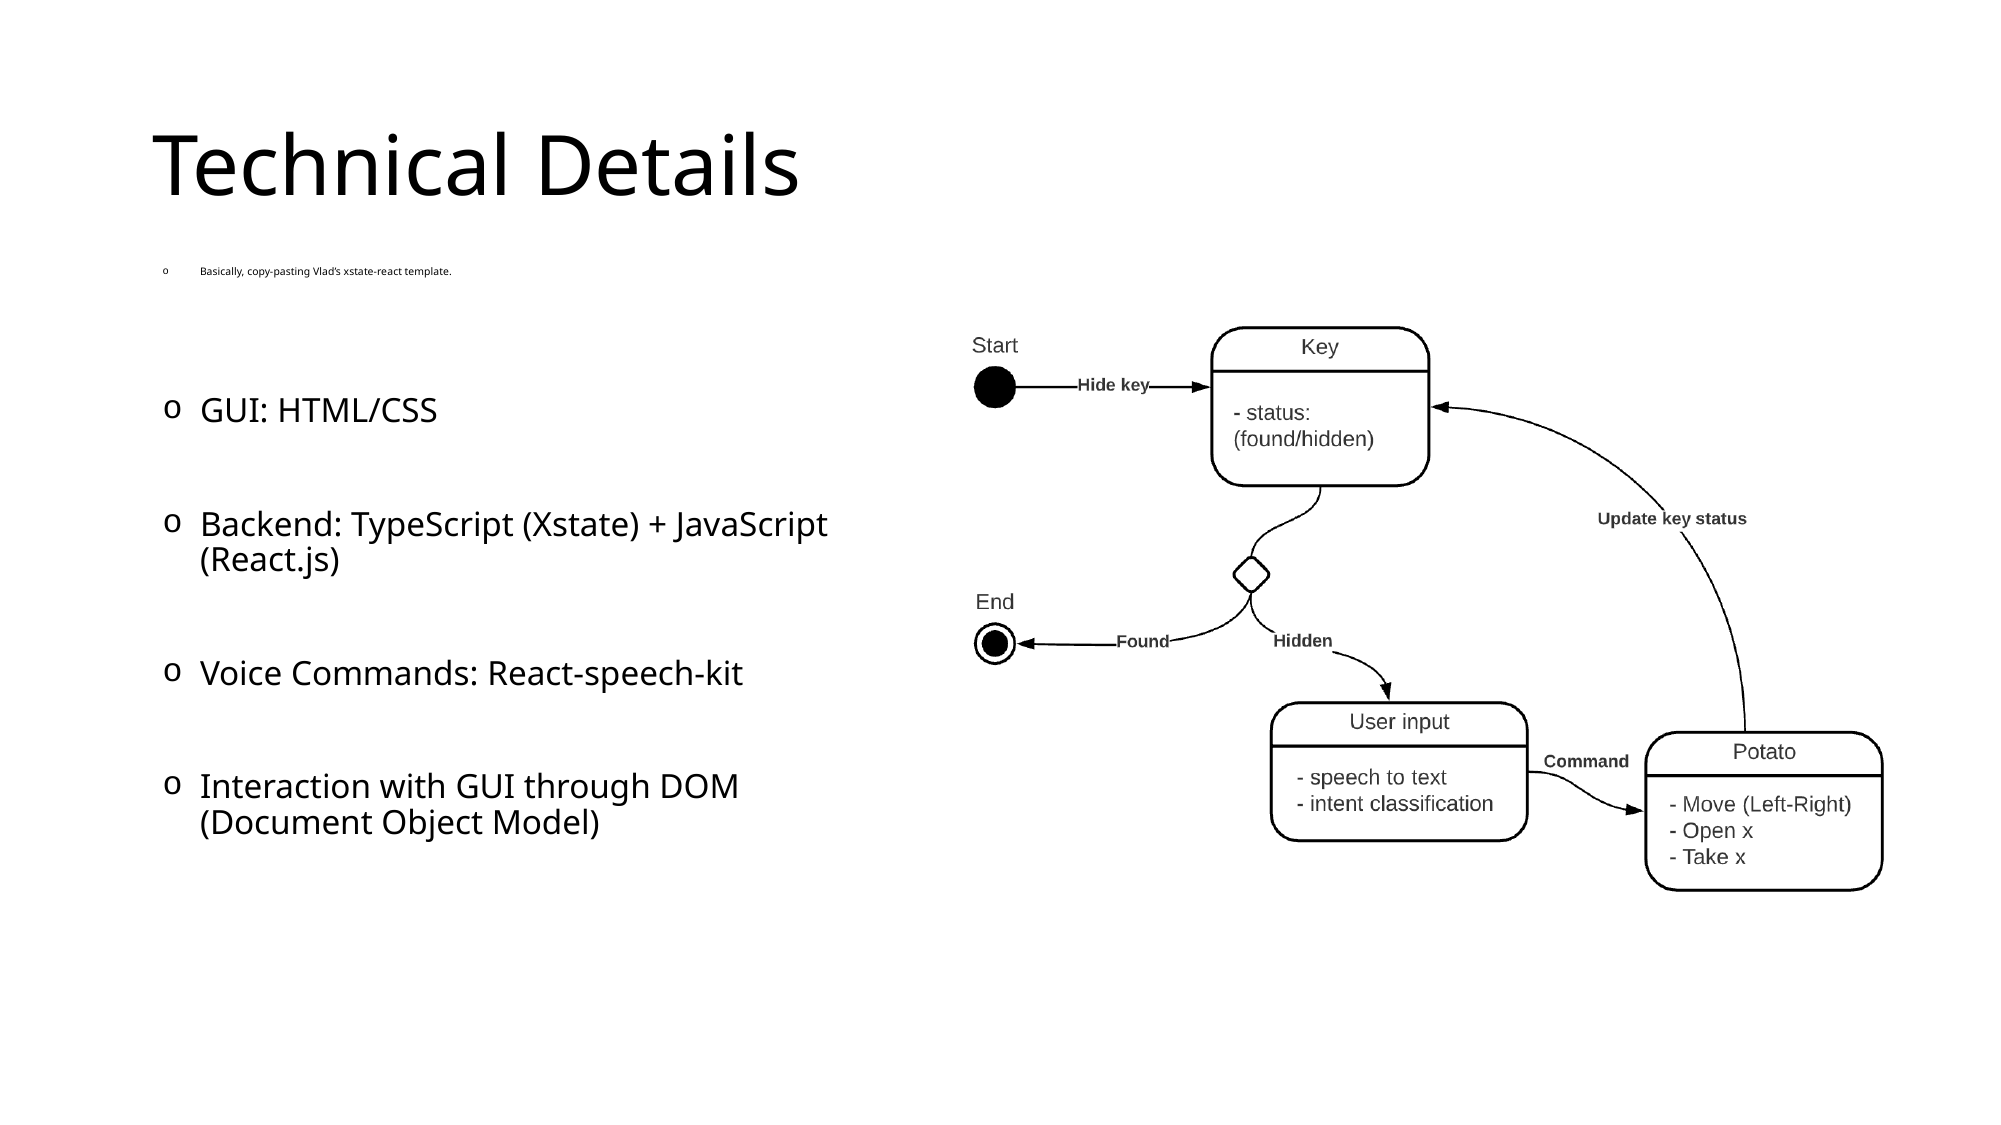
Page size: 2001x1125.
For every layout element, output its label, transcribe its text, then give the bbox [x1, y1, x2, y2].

picture [921, 277, 1964, 931]
title Technical Details [137, 59, 1853, 278]
list Basically, copy-pasting Vlad’s xstate-react template. GUI: HTML/CSS Backend: TypeScript (Xstate) + JavaScript (React.js) Voice Commands: React-speech-kit Interaction with GUI through DOM (Document Object Model) [147, 258, 922, 973]
